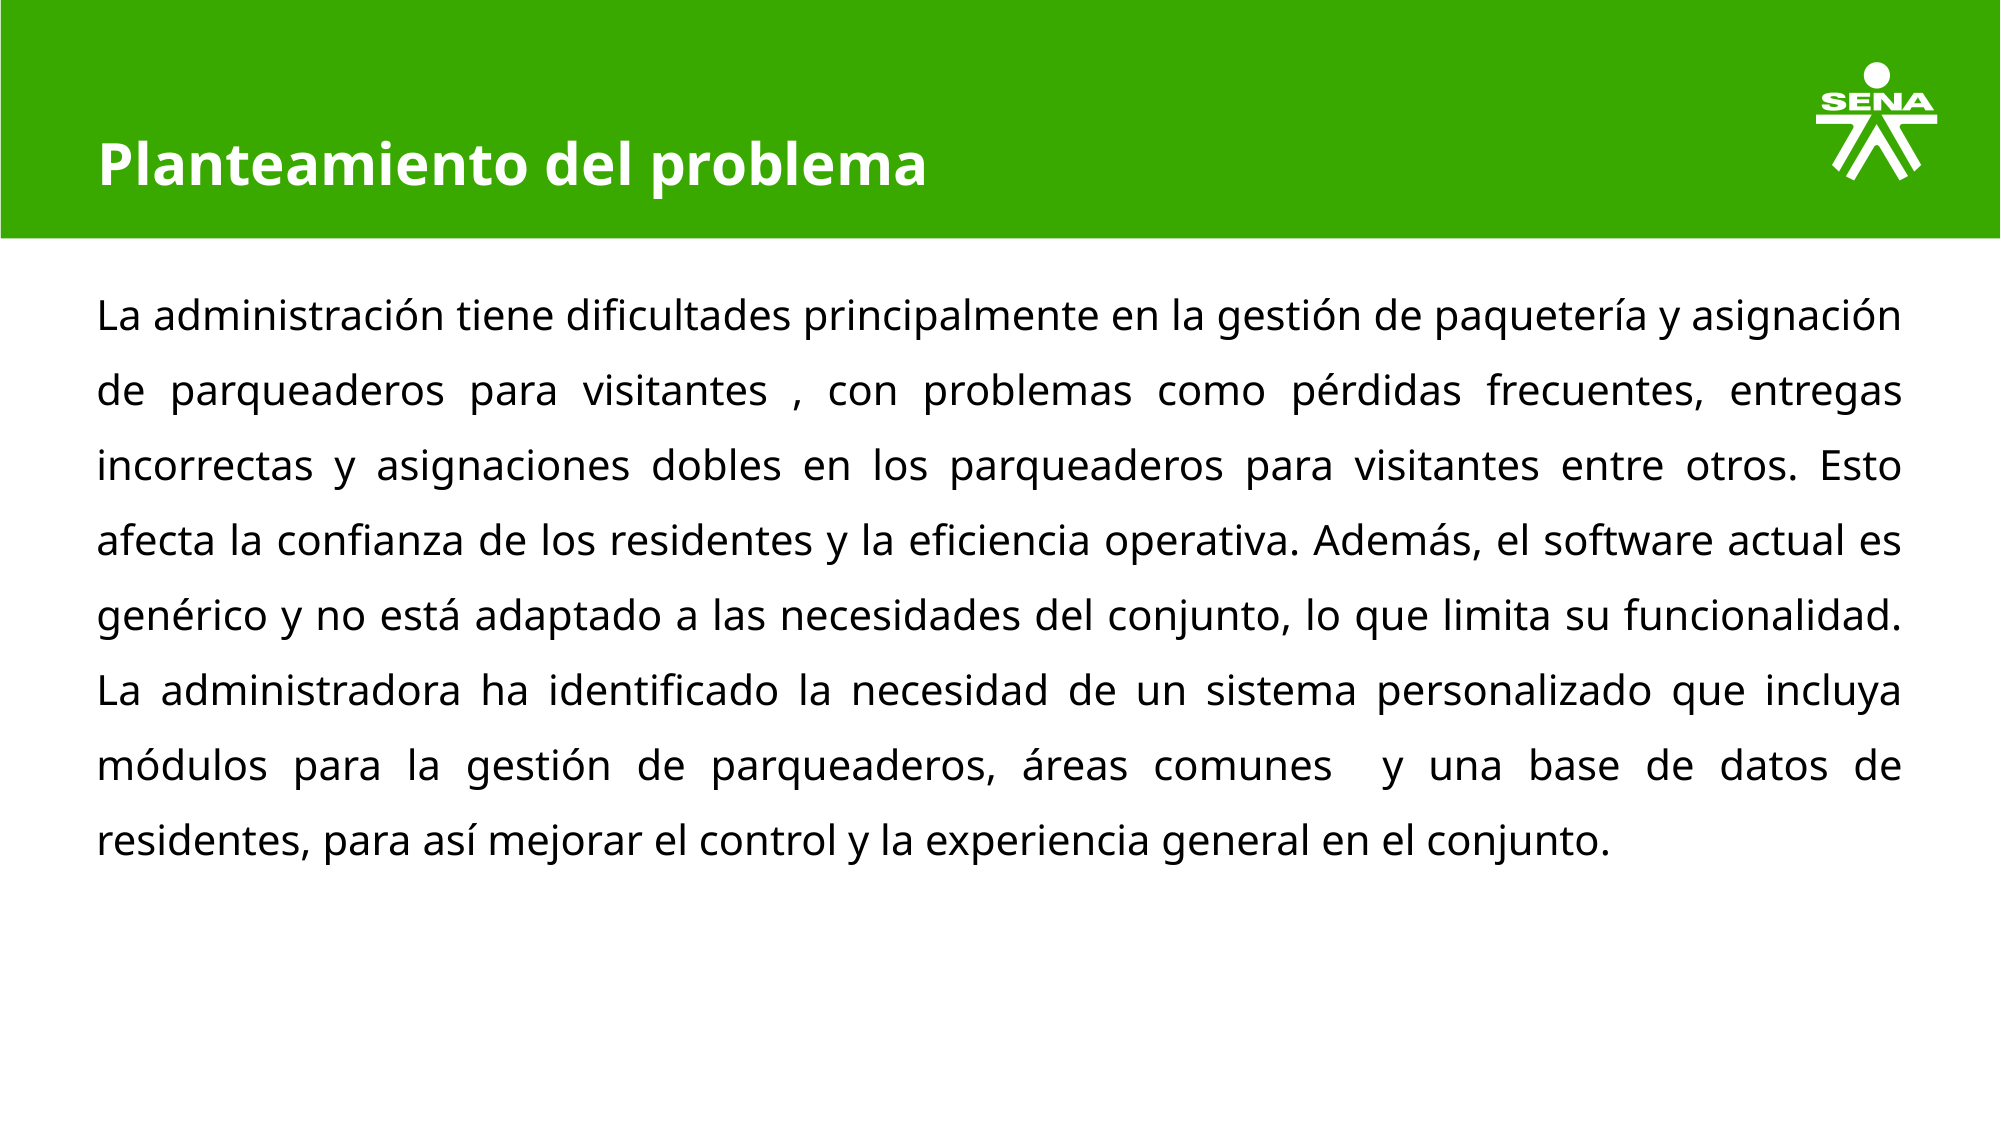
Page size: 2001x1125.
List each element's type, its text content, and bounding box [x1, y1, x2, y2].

picture [0, 0, 2001, 1125]
text_box La administración tiene dificultades principalmente en la gestión de paquetería y asignación de parqueaderos para visitantes , con problemas como pérdidas frecuentes, entregas incorrectas y asignaciones dobles en los parqueaderos para visitantes entre otros. Esto afecta la confianza de los residentes y la eficiencia operativa. Además, el software actual es genérico y no está adaptado a las necesidades del conjunto, lo que limita su funcionalidad. La administradora ha identificado la necesidad de un sistema personalizado que incluya módulos para la gestión de parqueaderos, áreas comunes y una base de datos de residentes, para así mejorar el control y la experiencia general en el conjunto. [81, 256, 1919, 871]
title Planteamiento del problema [74, 18, 952, 236]
